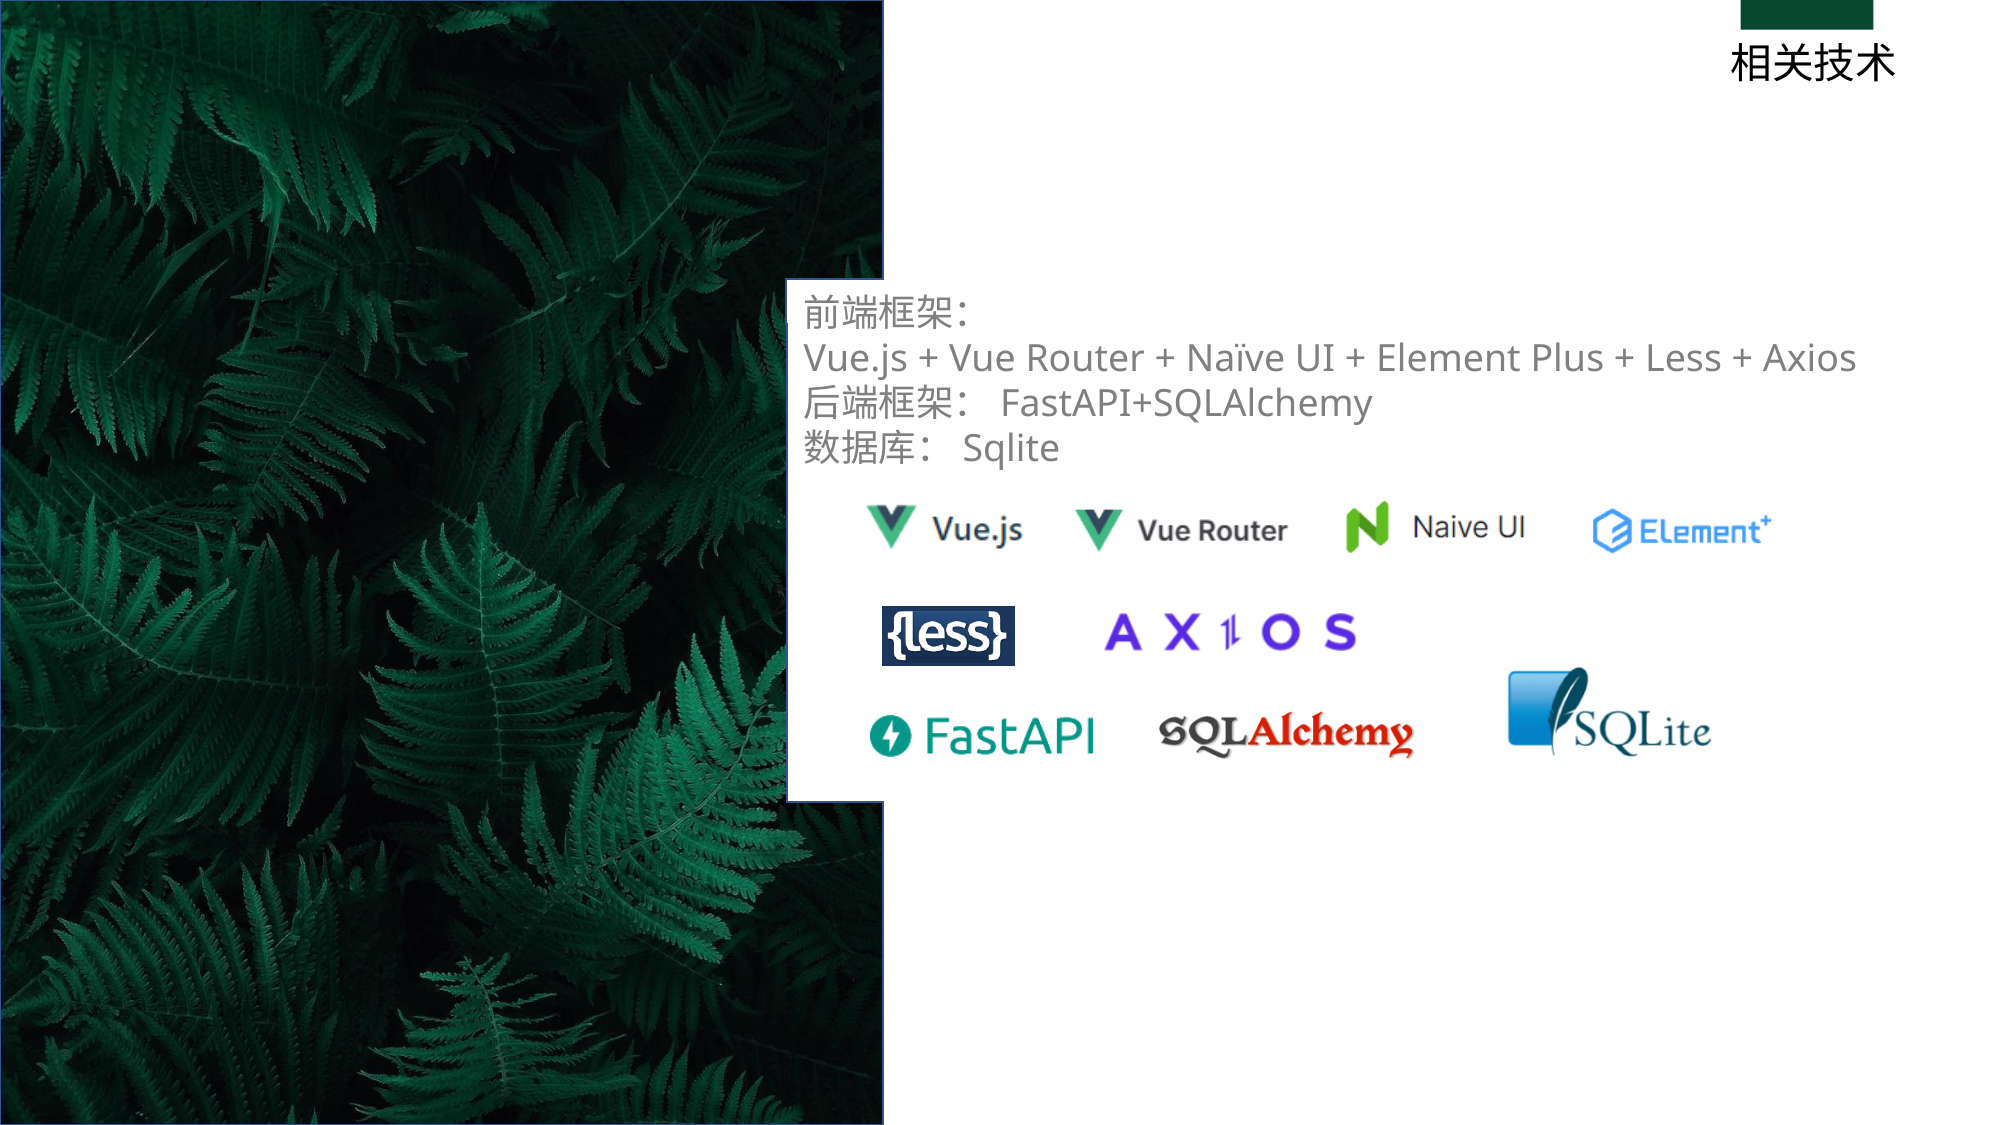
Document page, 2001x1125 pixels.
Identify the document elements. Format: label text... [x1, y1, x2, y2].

picture [1147, 706, 1428, 761]
picture [1496, 665, 1730, 762]
picture [882, 606, 1015, 666]
text_box [0, 0, 884, 1125]
picture [1095, 597, 1379, 665]
picture [861, 706, 1110, 766]
picture [1577, 501, 1790, 561]
picture [1060, 493, 1308, 569]
text_box 相关技术 [1715, 29, 1952, 95]
picture [847, 482, 1048, 569]
text_box [1740, 0, 1874, 29]
text_box 前端框架： Vue.js + Vue Router + Naïve UI + Element Plus + Less + Axios 后端框架：FastAPI+SQLAlchemy 数据库：Sqlite [789, 281, 1924, 566]
picture [1332, 491, 1541, 562]
